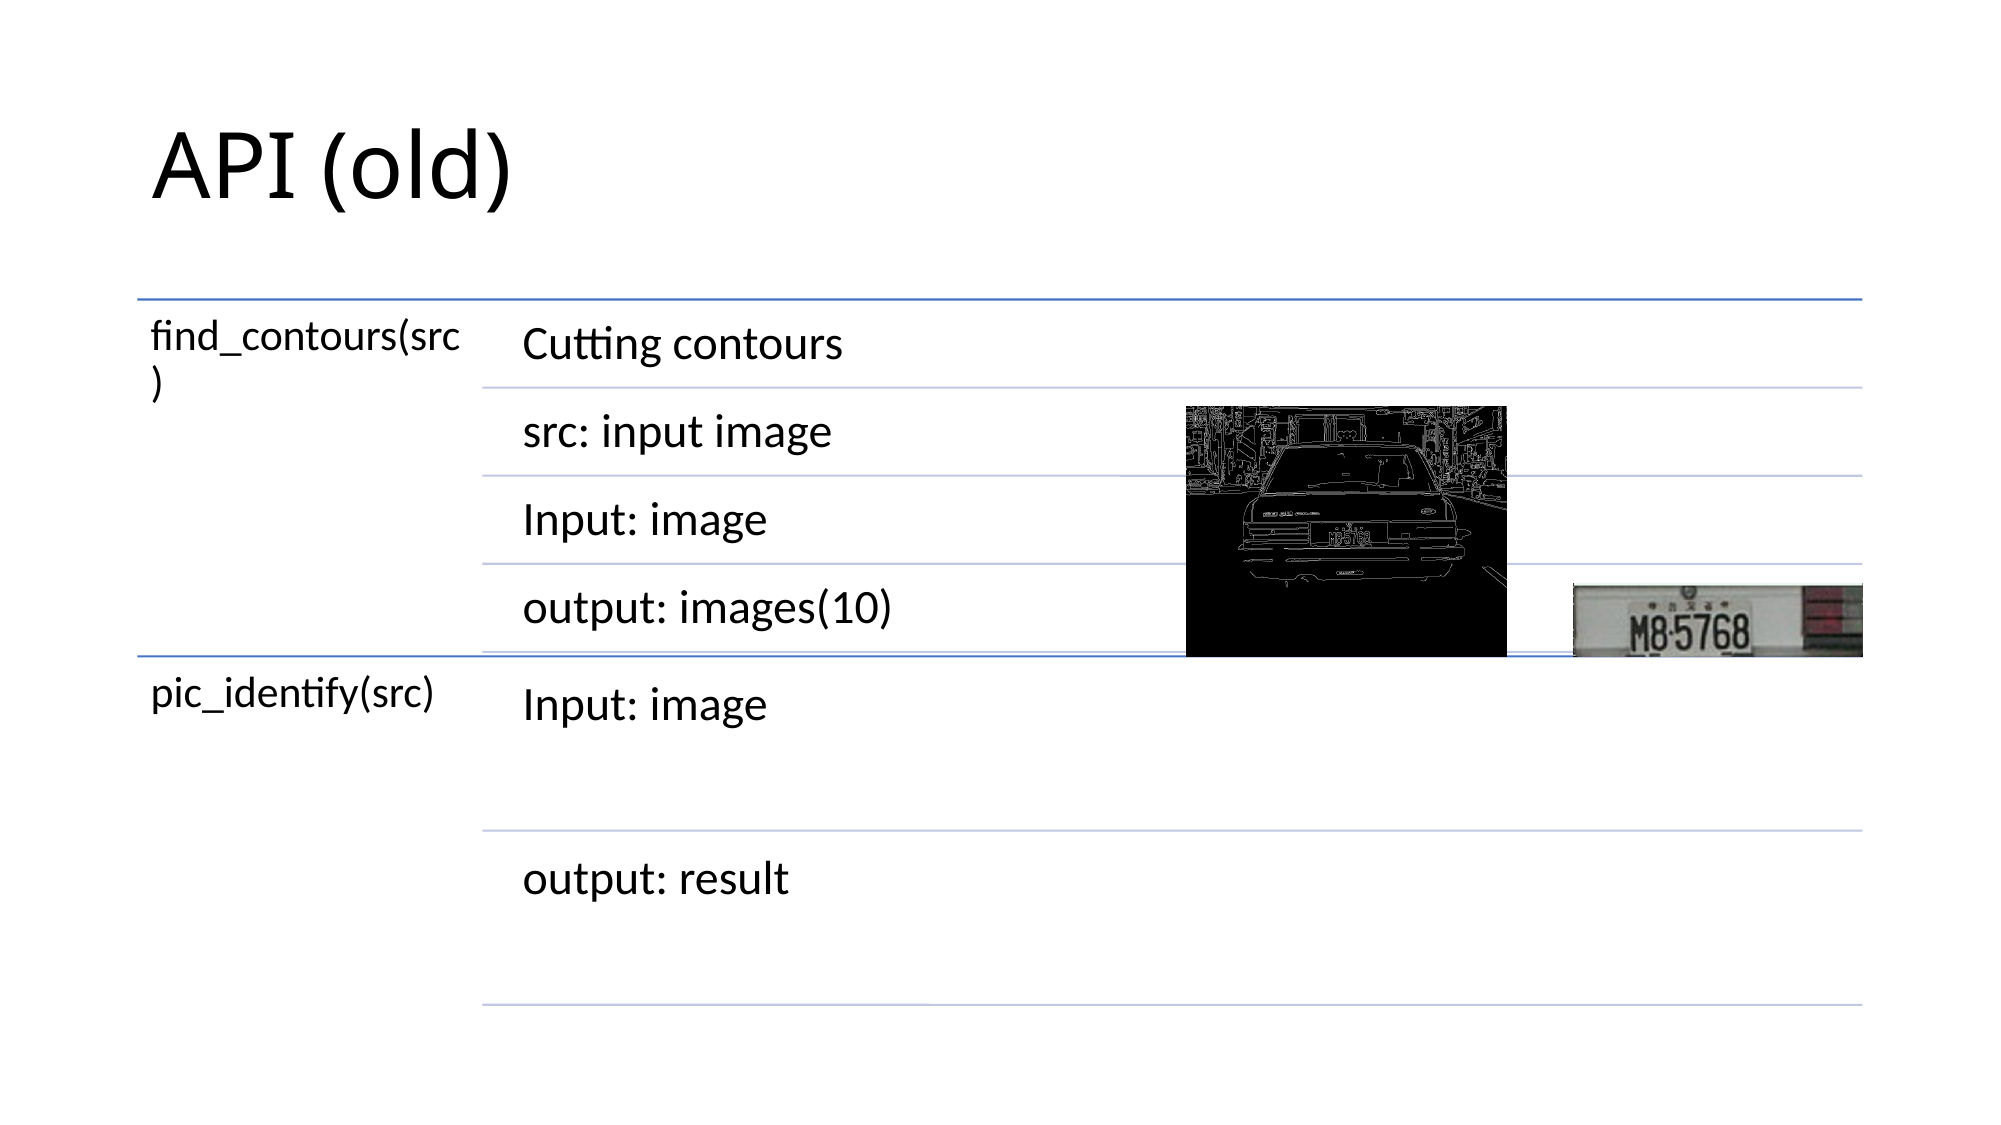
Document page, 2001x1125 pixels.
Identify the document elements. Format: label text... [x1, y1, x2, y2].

picture [1573, 583, 1863, 657]
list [137, 299, 1863, 1014]
picture [1186, 406, 1507, 657]
title API (old) [137, 59, 1863, 278]
